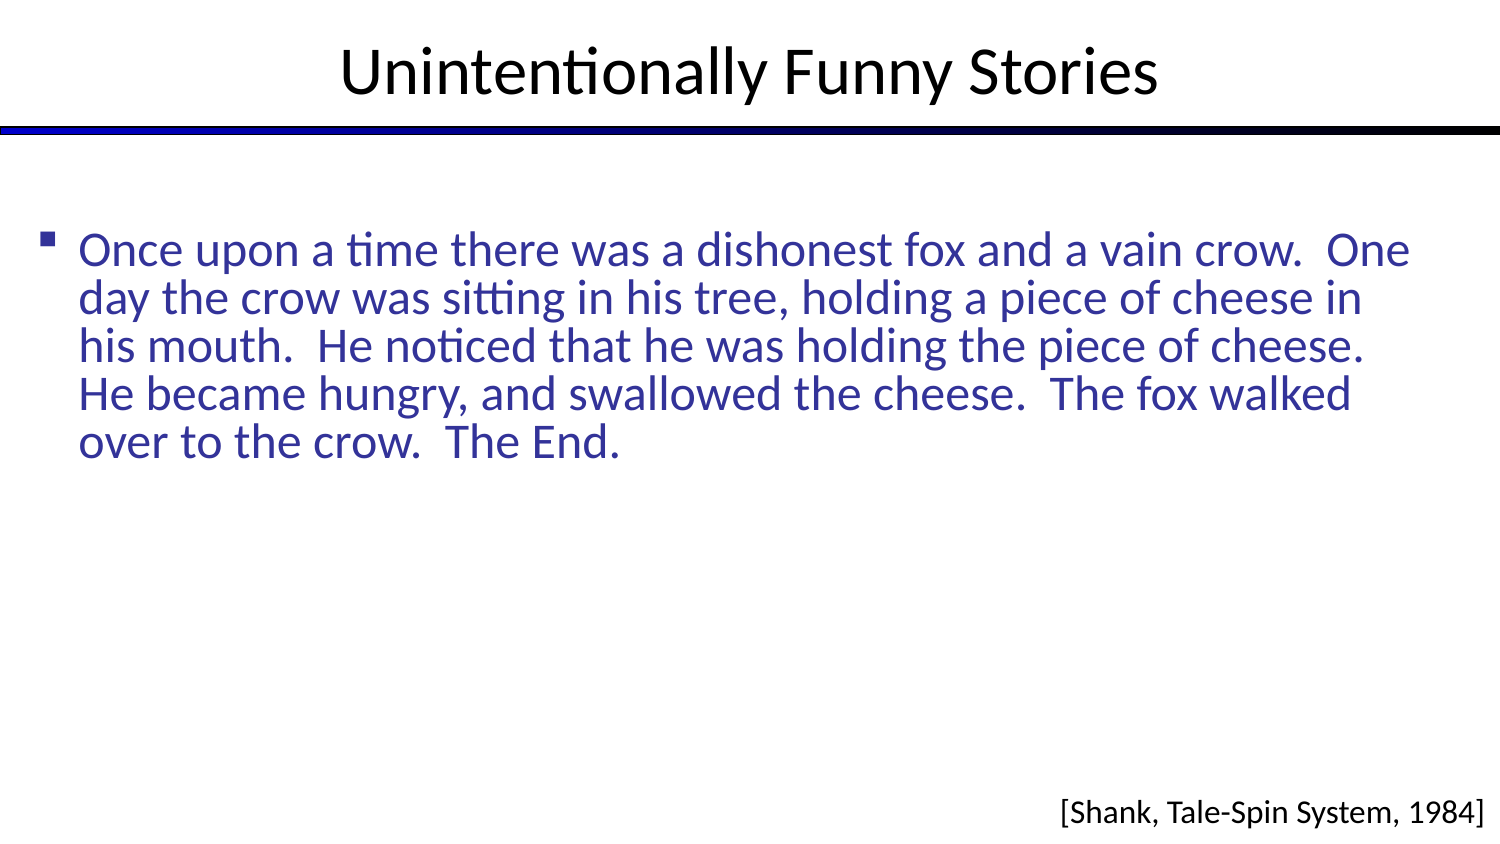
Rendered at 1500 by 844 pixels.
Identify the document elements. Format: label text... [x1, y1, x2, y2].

text_box [Shank, Tale-Spin System, 1984] [750, 784, 1497, 836]
title Unintentionally Funny Stories [0, 0, 1500, 138]
list Once upon a time there was a dishonest fox and a vain crow. One day the crow was sitting in his tree, holding a piece of cheese in his mouth. He noticed that he was holding the piece of cheese. He became hungry, and swallowed the cheese. The fox walked over to the crow. The End. [24, 177, 1438, 760]
